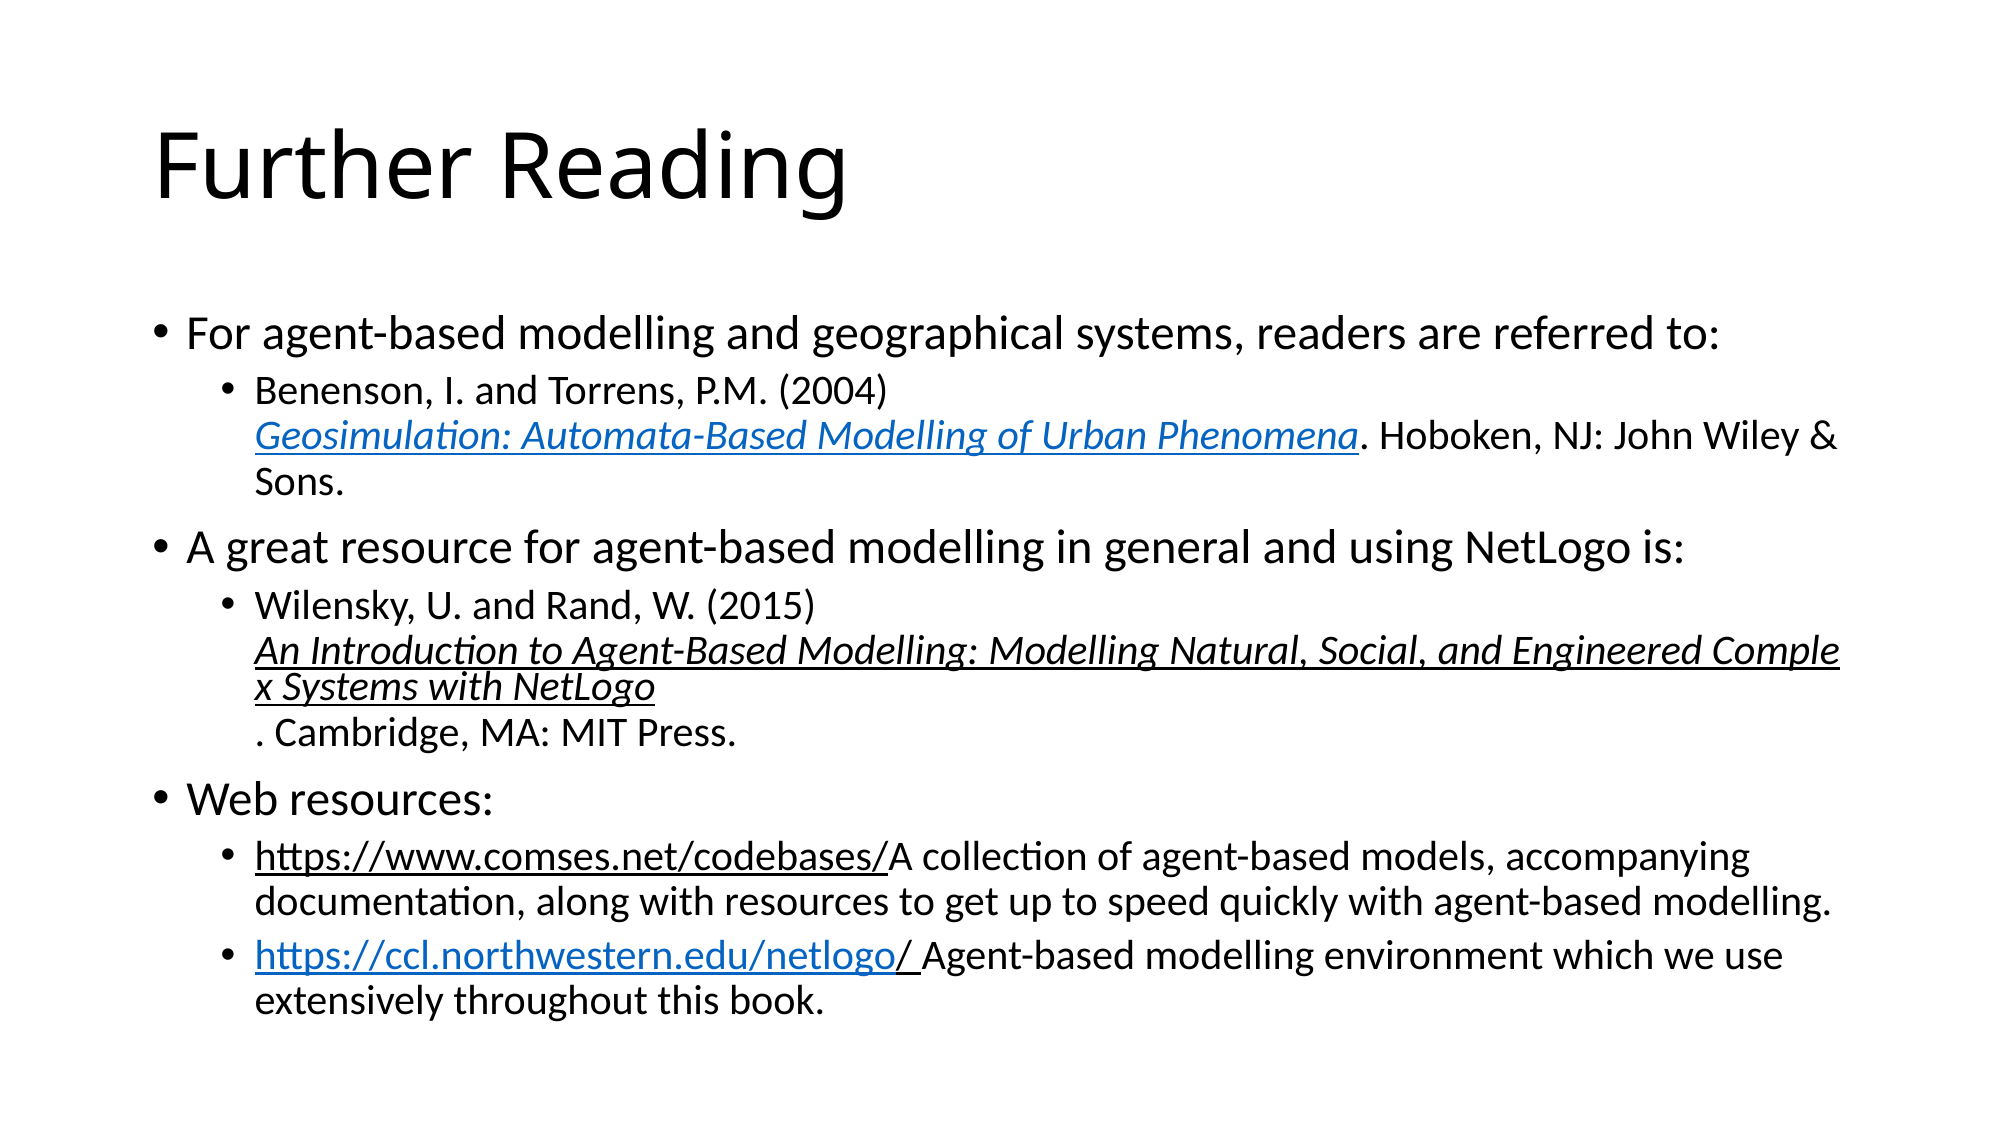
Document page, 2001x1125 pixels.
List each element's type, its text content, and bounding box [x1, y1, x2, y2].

title Further Reading [137, 59, 1863, 278]
list For agent-based modelling and geographical systems, readers are referred to: Benenson, I. and Torrens, P.M. (2004) Geosimulation: Automata-Based Modelling of Urban Phenomena. Hoboken, NJ: John Wiley & Sons. A great resource for agent-based modelling in general and using NetLogo is: Wilensky, U. and Rand, W. (2015) An Introduction to Agent-Based Modelling: Modelling Natural, Social, and Engineered Complex Systems with NetLogo. Cambridge, MA: MIT Press. Web resources: https://www.comses.net/codebases/A collection of agent-based models, accompanying documentation, along with resources to get up to speed quickly with agent-based modelling. https://ccl.northwestern.edu/netlogo/ Agent-based modelling environment which we use extensively throughout this book. [137, 299, 1863, 1014]
